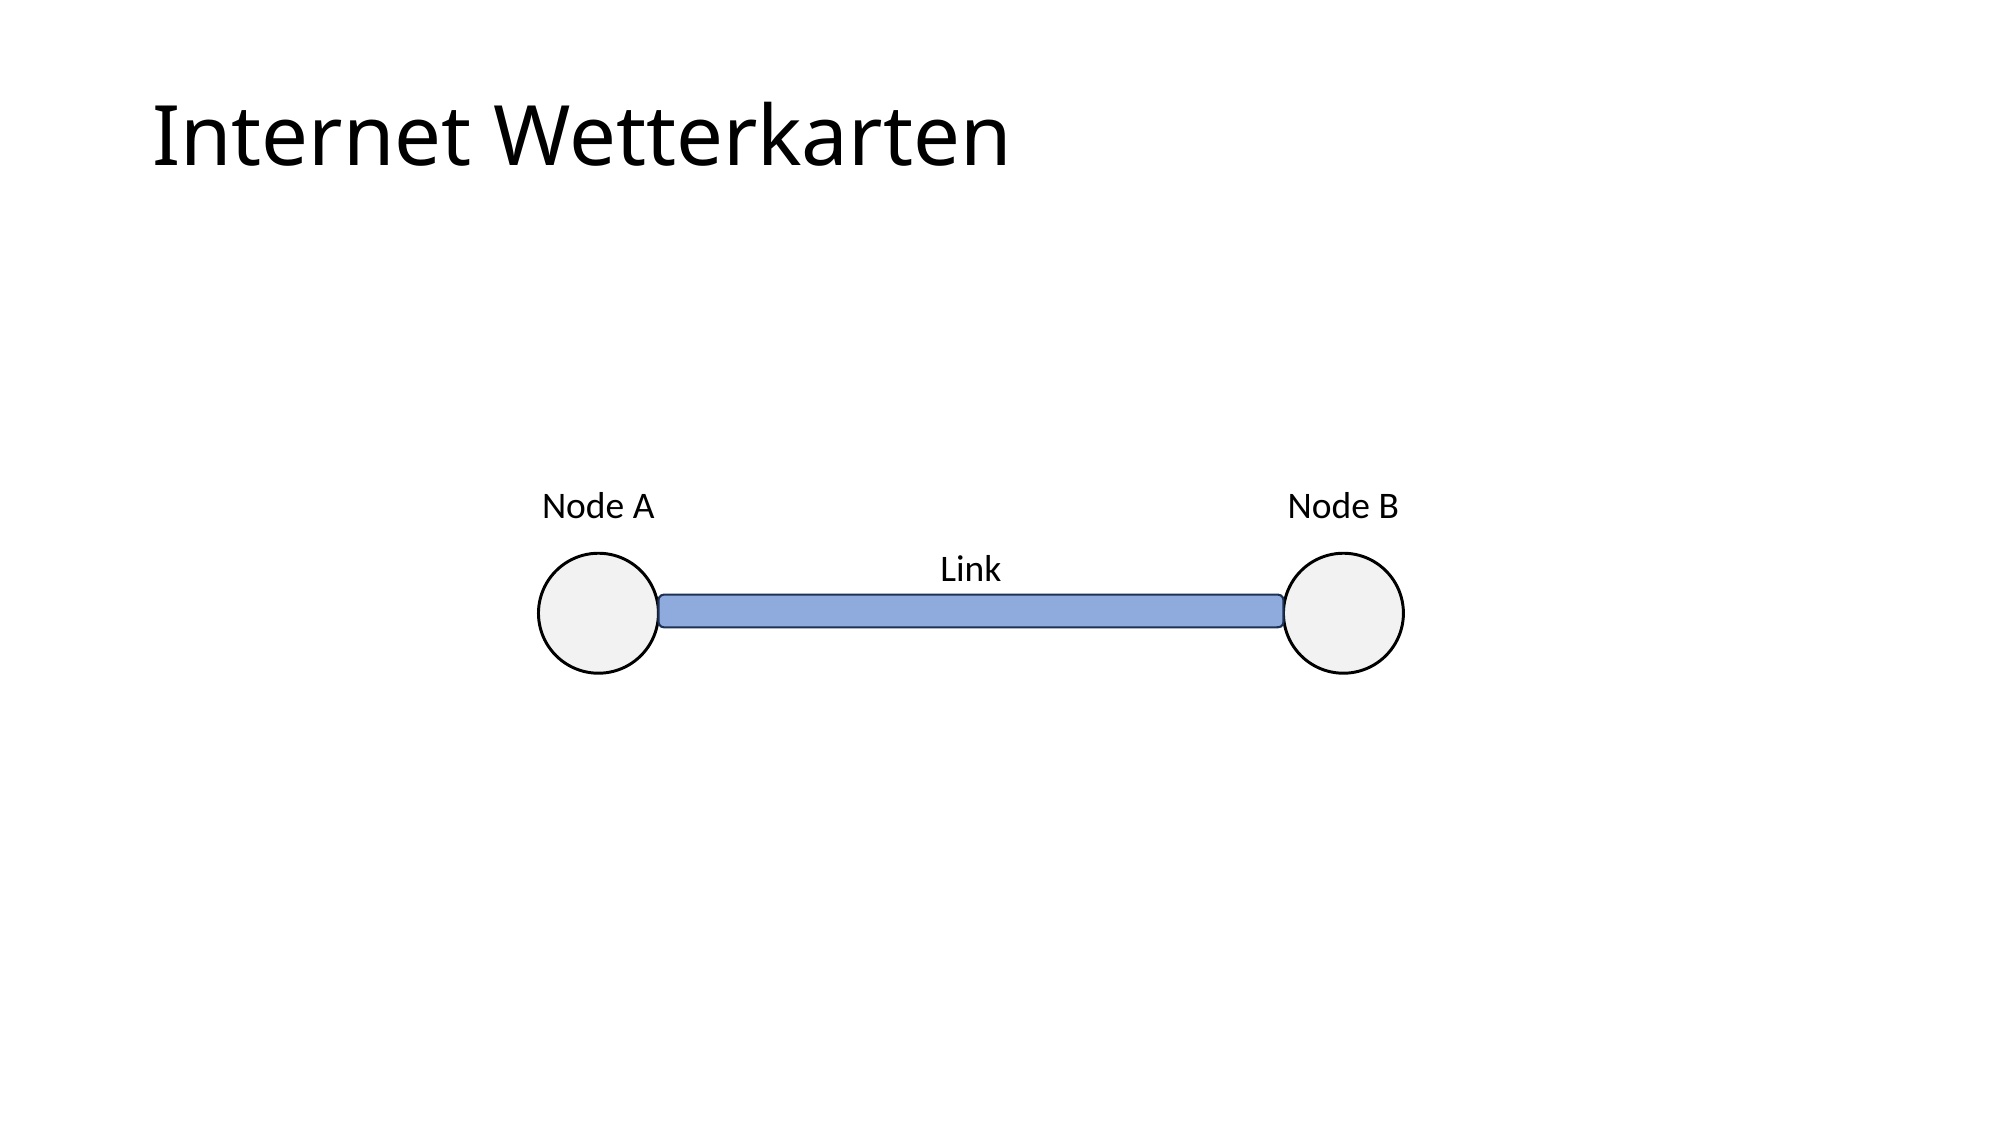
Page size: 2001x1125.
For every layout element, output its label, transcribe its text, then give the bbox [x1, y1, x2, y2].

text_box [537, 552, 659, 675]
text_box Node B [1256, 473, 1431, 534]
text_box Node A [511, 473, 686, 534]
text_box [657, 593, 1285, 629]
text_box Link [883, 536, 1059, 593]
text_box [1283, 552, 1405, 675]
text_box Internet Wetterkarten [137, 30, 1580, 248]
